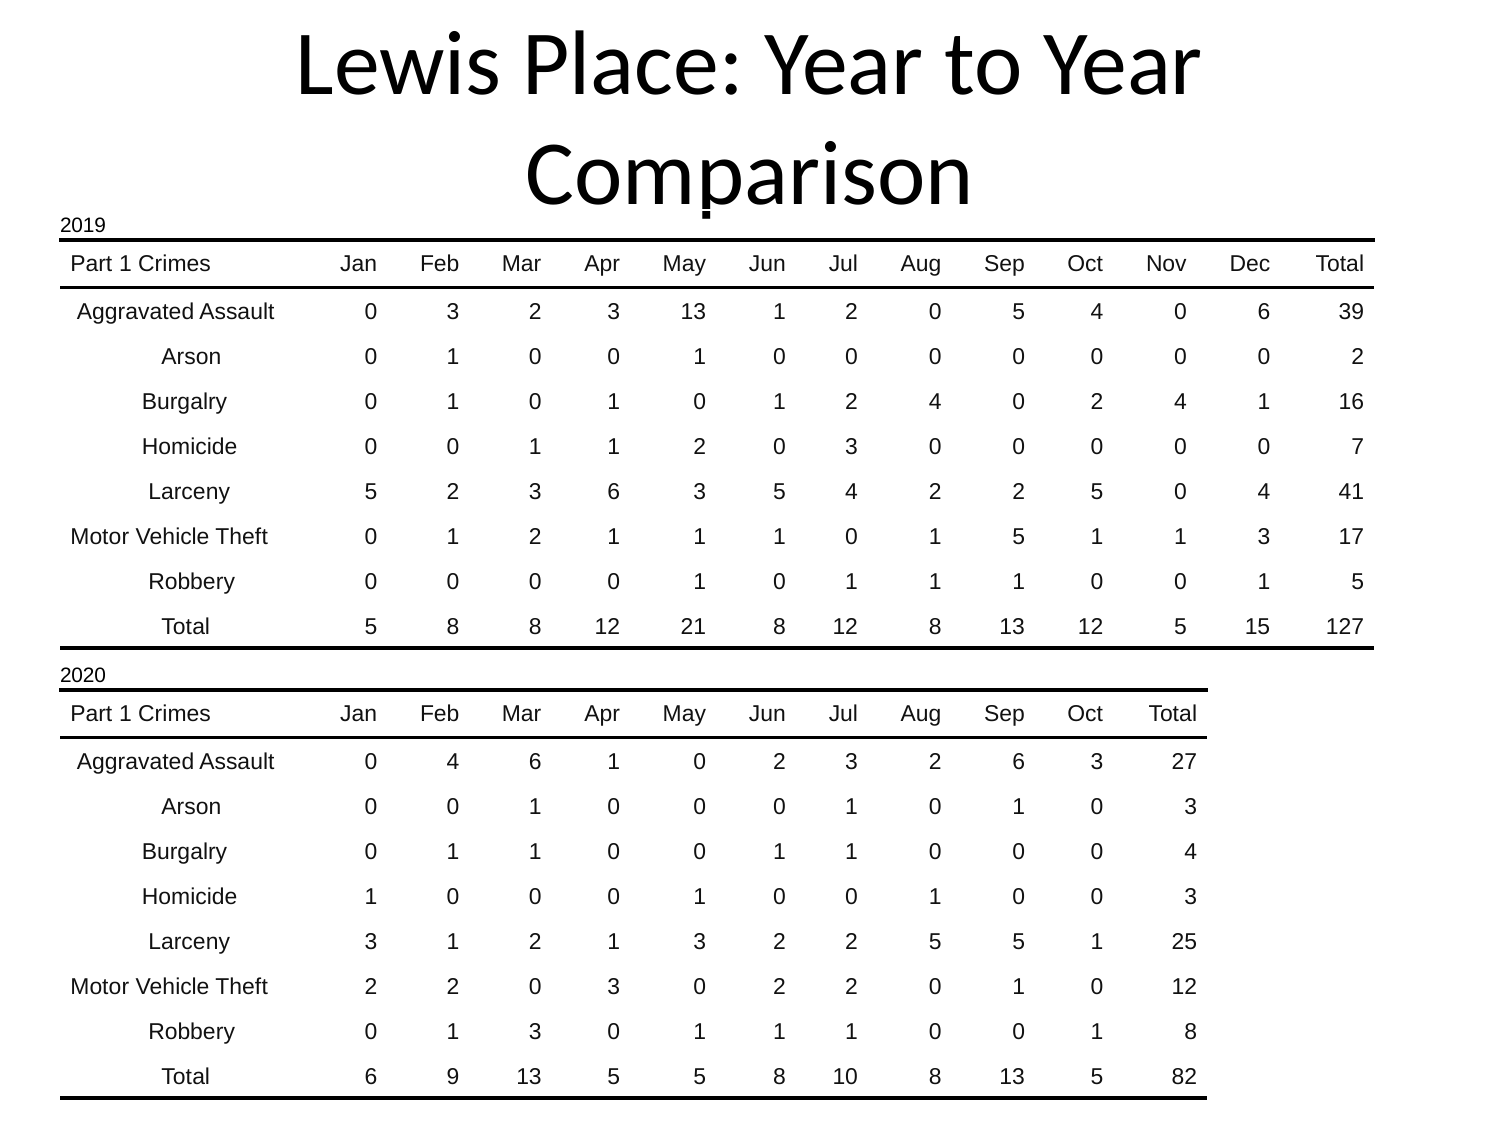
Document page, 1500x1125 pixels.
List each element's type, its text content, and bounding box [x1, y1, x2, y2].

table_cell 5 [952, 289, 1035, 335]
table_cell 1 [717, 378, 796, 425]
table_cell 1 [717, 515, 796, 558]
table_cell 17 [1281, 515, 1374, 558]
table_cell 0 [868, 335, 952, 378]
table_cell 3 [552, 289, 630, 335]
table_cell 3 [1197, 515, 1281, 558]
table_cell 0 [552, 828, 630, 875]
table_cell 3 [1114, 875, 1207, 918]
table_cell 1 [796, 785, 868, 828]
table_cell 0 [717, 785, 796, 828]
table_cell 2 [388, 468, 470, 515]
table_cell Jun [717, 692, 796, 736]
table_cell 5 [952, 918, 1035, 965]
table_cell 0 [1114, 425, 1197, 468]
table_cell 0 [868, 1008, 952, 1055]
table_header 2019 [61, 211, 1374, 238]
table_cell Burgalry [60, 378, 308, 425]
table_cell 0 [717, 875, 796, 918]
table_cell Mar [470, 692, 552, 736]
table_cell 0 [470, 875, 552, 918]
table_cell Jul [796, 242, 868, 286]
table_cell 0 [796, 335, 868, 378]
table_cell 2 [796, 289, 868, 335]
table_cell 25 [1114, 918, 1207, 965]
table_cell 0 [552, 875, 630, 918]
table_cell 0 [1035, 828, 1114, 875]
table_cell Part 1 Crimes [60, 242, 308, 286]
table_cell 1 [552, 918, 630, 965]
table_cell Jan [308, 692, 388, 736]
table_cell Sep [952, 692, 1035, 736]
table_cell 0 [388, 558, 470, 605]
table_cell 0 [552, 785, 630, 828]
table_cell 2 [796, 918, 868, 965]
table_cell 0 [1197, 425, 1281, 468]
table_cell Feb [388, 692, 470, 736]
table_cell 1 [1035, 918, 1114, 965]
table_cell 0 [717, 558, 796, 605]
table_cell 2 [388, 965, 470, 1008]
table_cell 5 [1035, 468, 1114, 515]
table_cell 2 [952, 468, 1035, 515]
table_cell 10 [796, 1055, 868, 1096]
table_cell Oct [1035, 242, 1114, 286]
table_cell 0 [308, 425, 388, 468]
table_cell Burgalry [60, 828, 308, 875]
table_cell 1 [388, 918, 470, 965]
table_cell 1 [630, 1008, 717, 1055]
table_cell 6 [552, 468, 630, 515]
table_cell 2 [1281, 335, 1374, 378]
table_cell 3 [630, 918, 717, 965]
table_cell 13 [470, 1055, 552, 1096]
table_cell 0 [1035, 558, 1114, 605]
table_cell 9 [388, 1055, 470, 1096]
table_cell 12 [1035, 605, 1114, 646]
table_cell 0 [552, 1008, 630, 1055]
table_cell 0 [470, 335, 552, 378]
table_cell Oct [1035, 692, 1114, 736]
table_cell 5 [630, 1055, 717, 1096]
table_cell 12 [1114, 965, 1207, 1008]
table_cell 12 [796, 605, 868, 646]
table_cell 2 [796, 378, 868, 425]
table_cell Homicide [60, 425, 308, 468]
table_cell 2 [717, 918, 796, 965]
table_cell 0 [717, 335, 796, 378]
table_cell 1 [308, 875, 388, 918]
table_cell 6 [470, 739, 552, 785]
table_cell 82 [1114, 1055, 1207, 1096]
table_cell 0 [1197, 335, 1281, 378]
table_cell 8 [470, 605, 552, 646]
table_cell 0 [1035, 335, 1114, 378]
table_cell 12 [552, 605, 630, 646]
table_cell 3 [470, 1008, 552, 1055]
table_cell 5 [717, 468, 796, 515]
table_header 2020 [61, 661, 1207, 688]
table_cell 2 [868, 468, 952, 515]
table_cell 6 [308, 1055, 388, 1096]
table_cell 0 [630, 378, 717, 425]
table_cell 0 [308, 515, 388, 558]
table_cell 16 [1281, 378, 1374, 425]
table_cell 0 [1114, 335, 1197, 378]
table_cell 0 [308, 558, 388, 605]
table_cell 1 [796, 558, 868, 605]
table_cell Nov [1114, 242, 1197, 286]
table_cell 2 [630, 425, 717, 468]
table_cell Dec [1197, 242, 1281, 286]
table_cell 0 [388, 875, 470, 918]
table_cell 2 [470, 289, 552, 335]
table_cell 5 [552, 1055, 630, 1096]
table_cell 4 [1197, 468, 1281, 515]
table_cell 0 [308, 739, 388, 785]
table_cell 6 [952, 739, 1035, 785]
table_cell 3 [630, 468, 717, 515]
table_cell Mar [470, 242, 552, 286]
table_cell 3 [1114, 785, 1207, 828]
table_cell 0 [1114, 558, 1197, 605]
table_cell 127 [1281, 605, 1374, 646]
table_cell 13 [952, 605, 1035, 646]
table_cell 1 [868, 875, 952, 918]
table_cell 1 [1197, 378, 1281, 425]
table_cell 1 [1035, 515, 1114, 558]
table_cell 1 [952, 965, 1035, 1008]
table_cell 0 [308, 828, 388, 875]
table_cell 4 [868, 378, 952, 425]
table_cell 0 [308, 1008, 388, 1055]
table_cell 0 [470, 965, 552, 1008]
table_cell 1 [552, 425, 630, 468]
table_cell Motor Vehicle Theft [60, 965, 308, 1008]
table_cell 1 [796, 828, 868, 875]
table_cell 8 [868, 605, 952, 646]
table_cell Jan [308, 242, 388, 286]
table_cell 1 [868, 515, 952, 558]
table_cell Part 1 Crimes [60, 692, 308, 736]
table_cell 1 [388, 1008, 470, 1055]
table_cell 4 [388, 739, 470, 785]
table_cell 2 [1035, 378, 1114, 425]
table_cell 0 [1035, 965, 1114, 1008]
table_cell 4 [1114, 828, 1207, 875]
table_cell 41 [1281, 468, 1374, 515]
table_cell 6 [1197, 289, 1281, 335]
table_cell Aggravated Assault [60, 289, 308, 335]
table_cell 8 [388, 605, 470, 646]
table_cell 1 [388, 335, 470, 378]
table_cell 0 [470, 558, 552, 605]
table_cell 0 [630, 739, 717, 785]
table_cell 0 [952, 828, 1035, 875]
table_cell 0 [1035, 875, 1114, 918]
table_cell 0 [952, 1008, 1035, 1055]
table_cell 0 [388, 425, 470, 468]
table_cell 0 [308, 289, 388, 335]
table_cell Total [60, 1055, 308, 1096]
table_cell 4 [796, 468, 868, 515]
table_cell Total [60, 605, 308, 646]
table_cell 1 [388, 828, 470, 875]
table_cell 0 [952, 425, 1035, 468]
table_cell 0 [868, 785, 952, 828]
table_cell 0 [868, 425, 952, 468]
table_cell 0 [796, 515, 868, 558]
table_cell Jul [796, 692, 868, 736]
table_cell 8 [1114, 1008, 1207, 1055]
table_cell 15 [1197, 605, 1281, 646]
table_cell 8 [717, 1055, 796, 1096]
table_cell 3 [308, 918, 388, 965]
table_cell 39 [1281, 289, 1374, 335]
table_cell 1 [388, 378, 470, 425]
title Lewis Place: Year to Year Comparison [60, 60, 1440, 165]
table_cell 8 [868, 1055, 952, 1096]
table_cell 0 [717, 425, 796, 468]
table_cell 5 [1114, 605, 1197, 646]
table_cell Arson [60, 785, 308, 828]
table_cell 0 [470, 378, 552, 425]
table_cell 13 [952, 1055, 1035, 1096]
table_cell 1 [552, 378, 630, 425]
table_cell 0 [952, 335, 1035, 378]
table_cell 8 [717, 605, 796, 646]
table_cell 0 [630, 785, 717, 828]
table_cell 1 [388, 515, 470, 558]
table_cell 0 [1035, 785, 1114, 828]
table_cell 0 [868, 828, 952, 875]
table_cell 2 [796, 965, 868, 1008]
table_cell Arson [60, 335, 308, 378]
table_cell 1 [717, 828, 796, 875]
table_cell 1 [1197, 558, 1281, 605]
table_cell 1 [952, 785, 1035, 828]
table_cell 1 [470, 785, 552, 828]
table_cell Aug [868, 692, 952, 736]
table_cell 1 [868, 558, 952, 605]
table_cell 0 [1035, 425, 1114, 468]
table_cell 2 [470, 918, 552, 965]
table_cell 1 [470, 828, 552, 875]
table_cell Larceny [60, 918, 308, 965]
table_cell 0 [952, 875, 1035, 918]
table_cell 5 [952, 515, 1035, 558]
table_cell Feb [388, 242, 470, 286]
table_cell 5 [868, 918, 952, 965]
table_cell 0 [630, 965, 717, 1008]
table_cell 27 [1114, 739, 1207, 785]
table_cell 0 [1114, 289, 1197, 335]
table_cell 2 [868, 739, 952, 785]
table_cell 1 [630, 558, 717, 605]
table_cell Sep [952, 242, 1035, 286]
table_cell 0 [308, 335, 388, 378]
table_cell 4 [1114, 378, 1197, 425]
table_cell 0 [868, 965, 952, 1008]
table_cell 0 [552, 558, 630, 605]
table_cell 0 [630, 828, 717, 875]
table_cell 2 [717, 739, 796, 785]
table_cell 1 [630, 335, 717, 378]
table_cell 1 [952, 558, 1035, 605]
table_cell 13 [630, 289, 717, 335]
table_cell 3 [388, 289, 470, 335]
table_cell 1 [552, 739, 630, 785]
table_cell 21 [630, 605, 717, 646]
table_cell 2 [308, 965, 388, 1008]
table_cell Aggravated Assault [60, 739, 308, 785]
table_cell 7 [1281, 425, 1374, 468]
table_cell Apr [552, 692, 630, 736]
table_cell Robbery [60, 558, 308, 605]
table_cell Larceny [60, 468, 308, 515]
table_cell 3 [1035, 739, 1114, 785]
table_cell 3 [796, 739, 868, 785]
table_cell Total [1281, 242, 1374, 286]
table_cell 5 [1035, 1055, 1114, 1096]
table_cell Robbery [60, 1008, 308, 1055]
table_cell May [630, 692, 717, 736]
table_cell 1 [717, 289, 796, 335]
table_cell Jun [717, 242, 796, 286]
table_cell 5 [308, 605, 388, 646]
table_cell 4 [1035, 289, 1114, 335]
table_cell Homicide [60, 875, 308, 918]
table_cell 0 [388, 785, 470, 828]
table_cell 2 [470, 515, 552, 558]
table_cell 1 [552, 515, 630, 558]
table_cell 3 [470, 468, 552, 515]
table_cell 5 [1281, 558, 1374, 605]
table_cell 0 [552, 335, 630, 378]
table_cell May [630, 242, 717, 286]
table_cell 0 [308, 785, 388, 828]
table_cell 0 [952, 378, 1035, 425]
table_cell 1 [1114, 515, 1197, 558]
table_cell 1 [630, 515, 717, 558]
table_cell 0 [1114, 468, 1197, 515]
table_cell 1 [1035, 1008, 1114, 1055]
table_cell 1 [630, 875, 717, 918]
table_cell 1 [796, 1008, 868, 1055]
table_cell Aug [868, 242, 952, 286]
table_cell Total [1114, 692, 1207, 736]
table_cell Apr [552, 242, 630, 286]
table_cell 5 [308, 468, 388, 515]
table_cell 2 [717, 965, 796, 1008]
table_cell 0 [868, 289, 952, 335]
table_cell 3 [796, 425, 868, 468]
table_cell 0 [796, 875, 868, 918]
table_cell 3 [552, 965, 630, 1008]
table_cell 1 [717, 1008, 796, 1055]
table_cell Motor Vehicle Theft [60, 515, 308, 558]
table_cell 0 [308, 378, 388, 425]
table_cell 1 [470, 425, 552, 468]
